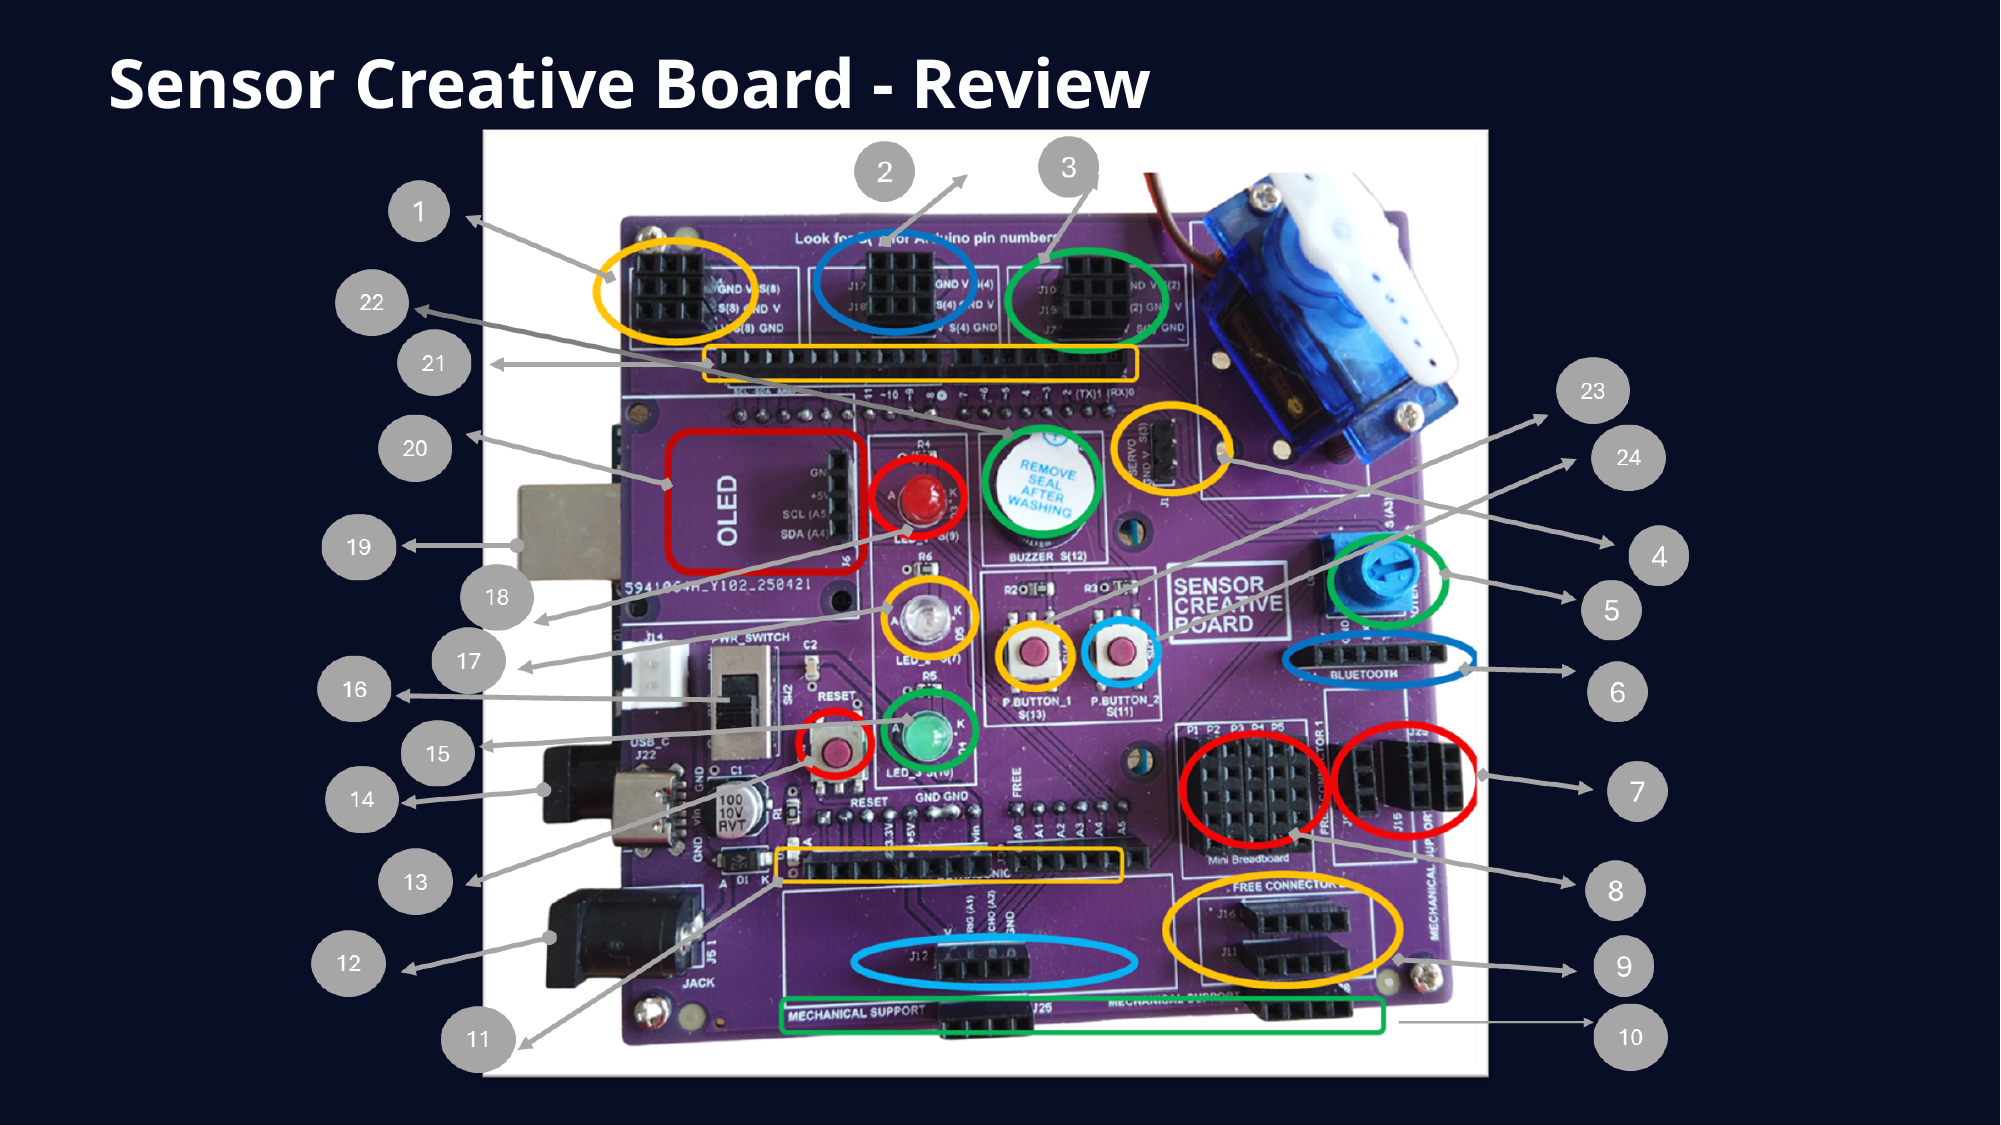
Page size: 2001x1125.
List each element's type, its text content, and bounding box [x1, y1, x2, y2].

picture [311, 122, 1689, 1089]
text_box Sensor Creative Board - Review [108, 38, 1169, 123]
